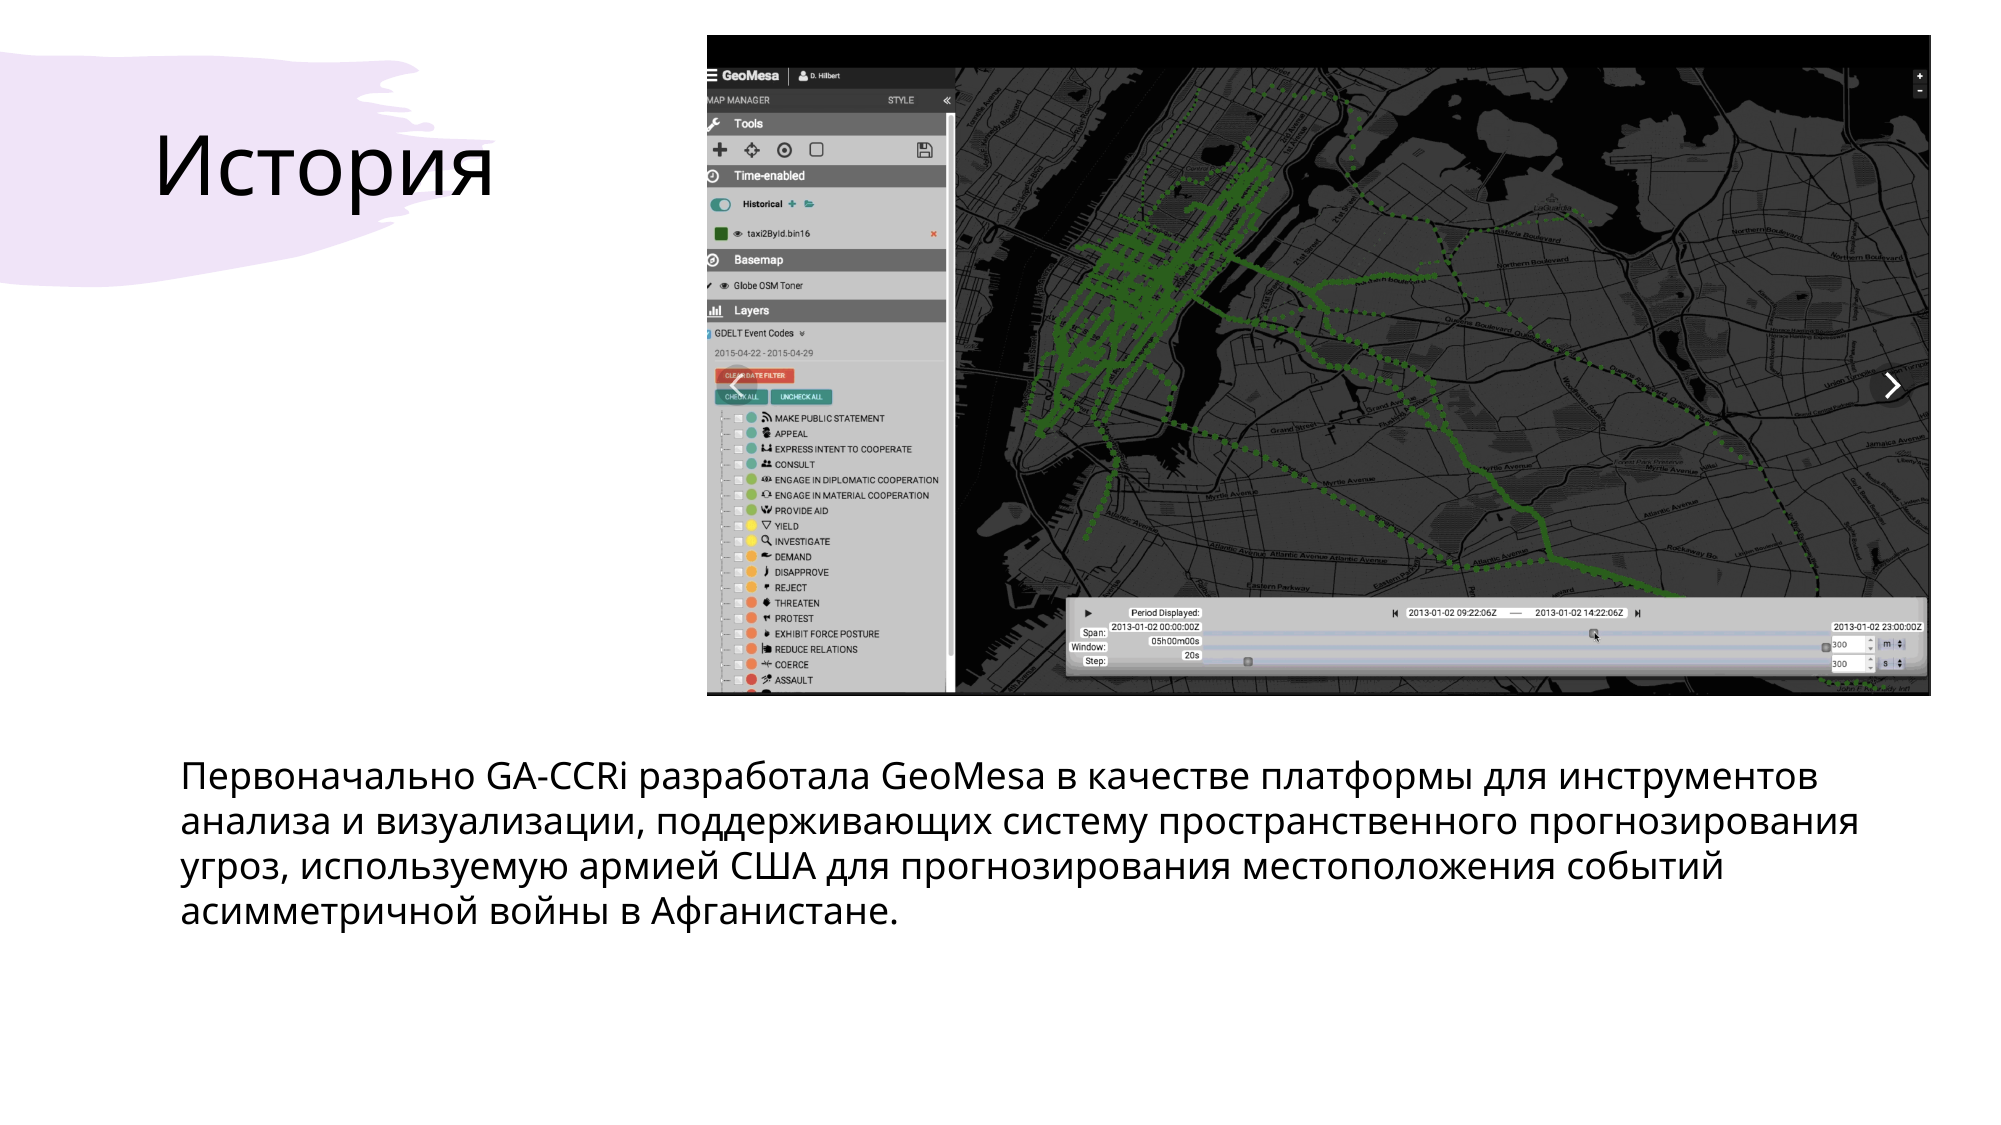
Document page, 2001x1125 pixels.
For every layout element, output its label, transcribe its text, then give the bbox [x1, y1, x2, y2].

title История [137, 59, 707, 278]
text_box Первоначально GA-CCRi разработала GeoMesa в качестве платформы для инструментов анализа и визуализации, поддерживающих систему пространственного прогнозирования угроз, используемую армией США для прогнозирования местоположения событий асимметричной войны в Афганистане. [165, 744, 1918, 940]
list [707, 35, 1931, 696]
